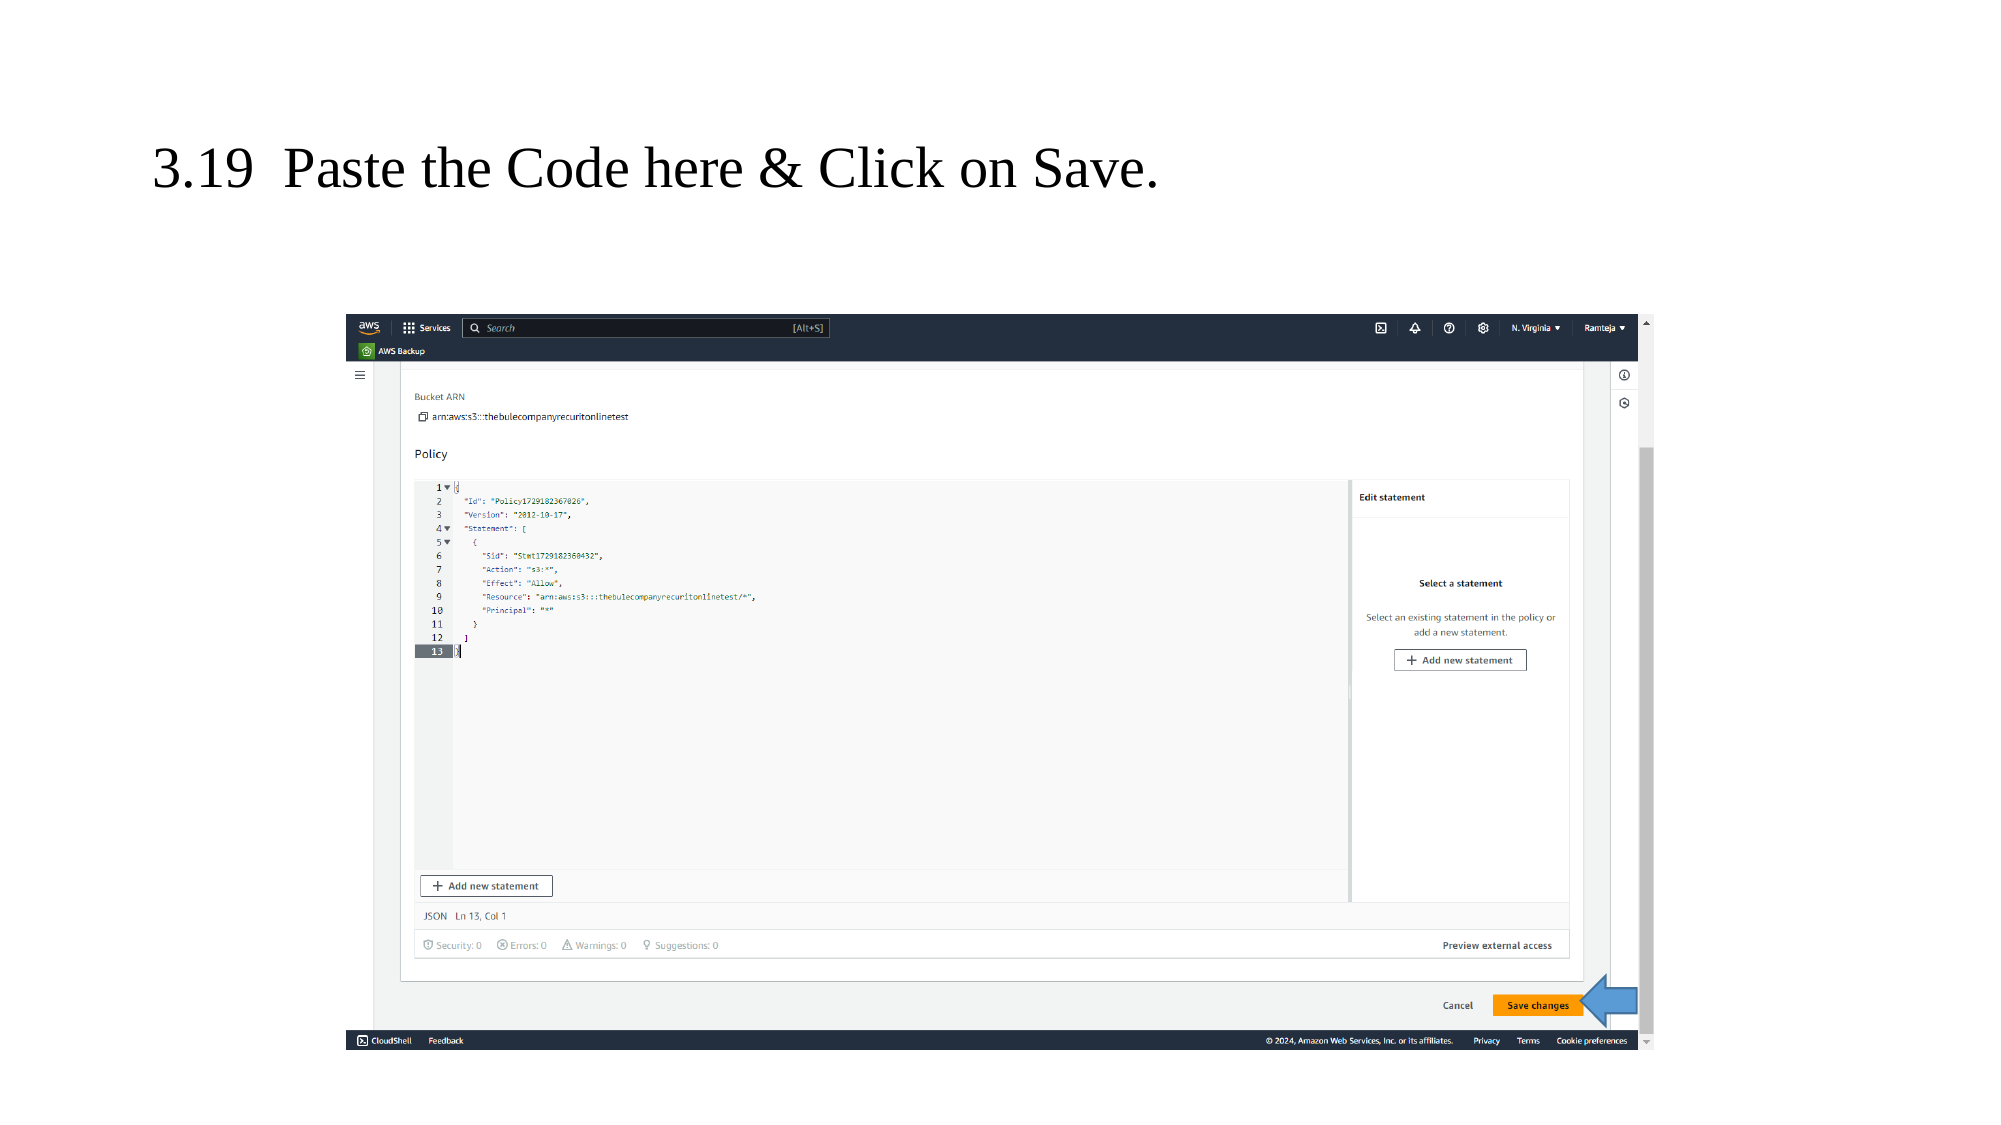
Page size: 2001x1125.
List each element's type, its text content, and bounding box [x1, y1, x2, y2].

title 3.19 Paste the Code here & Click on Save. [137, 59, 1863, 278]
picture [346, 314, 1654, 1050]
